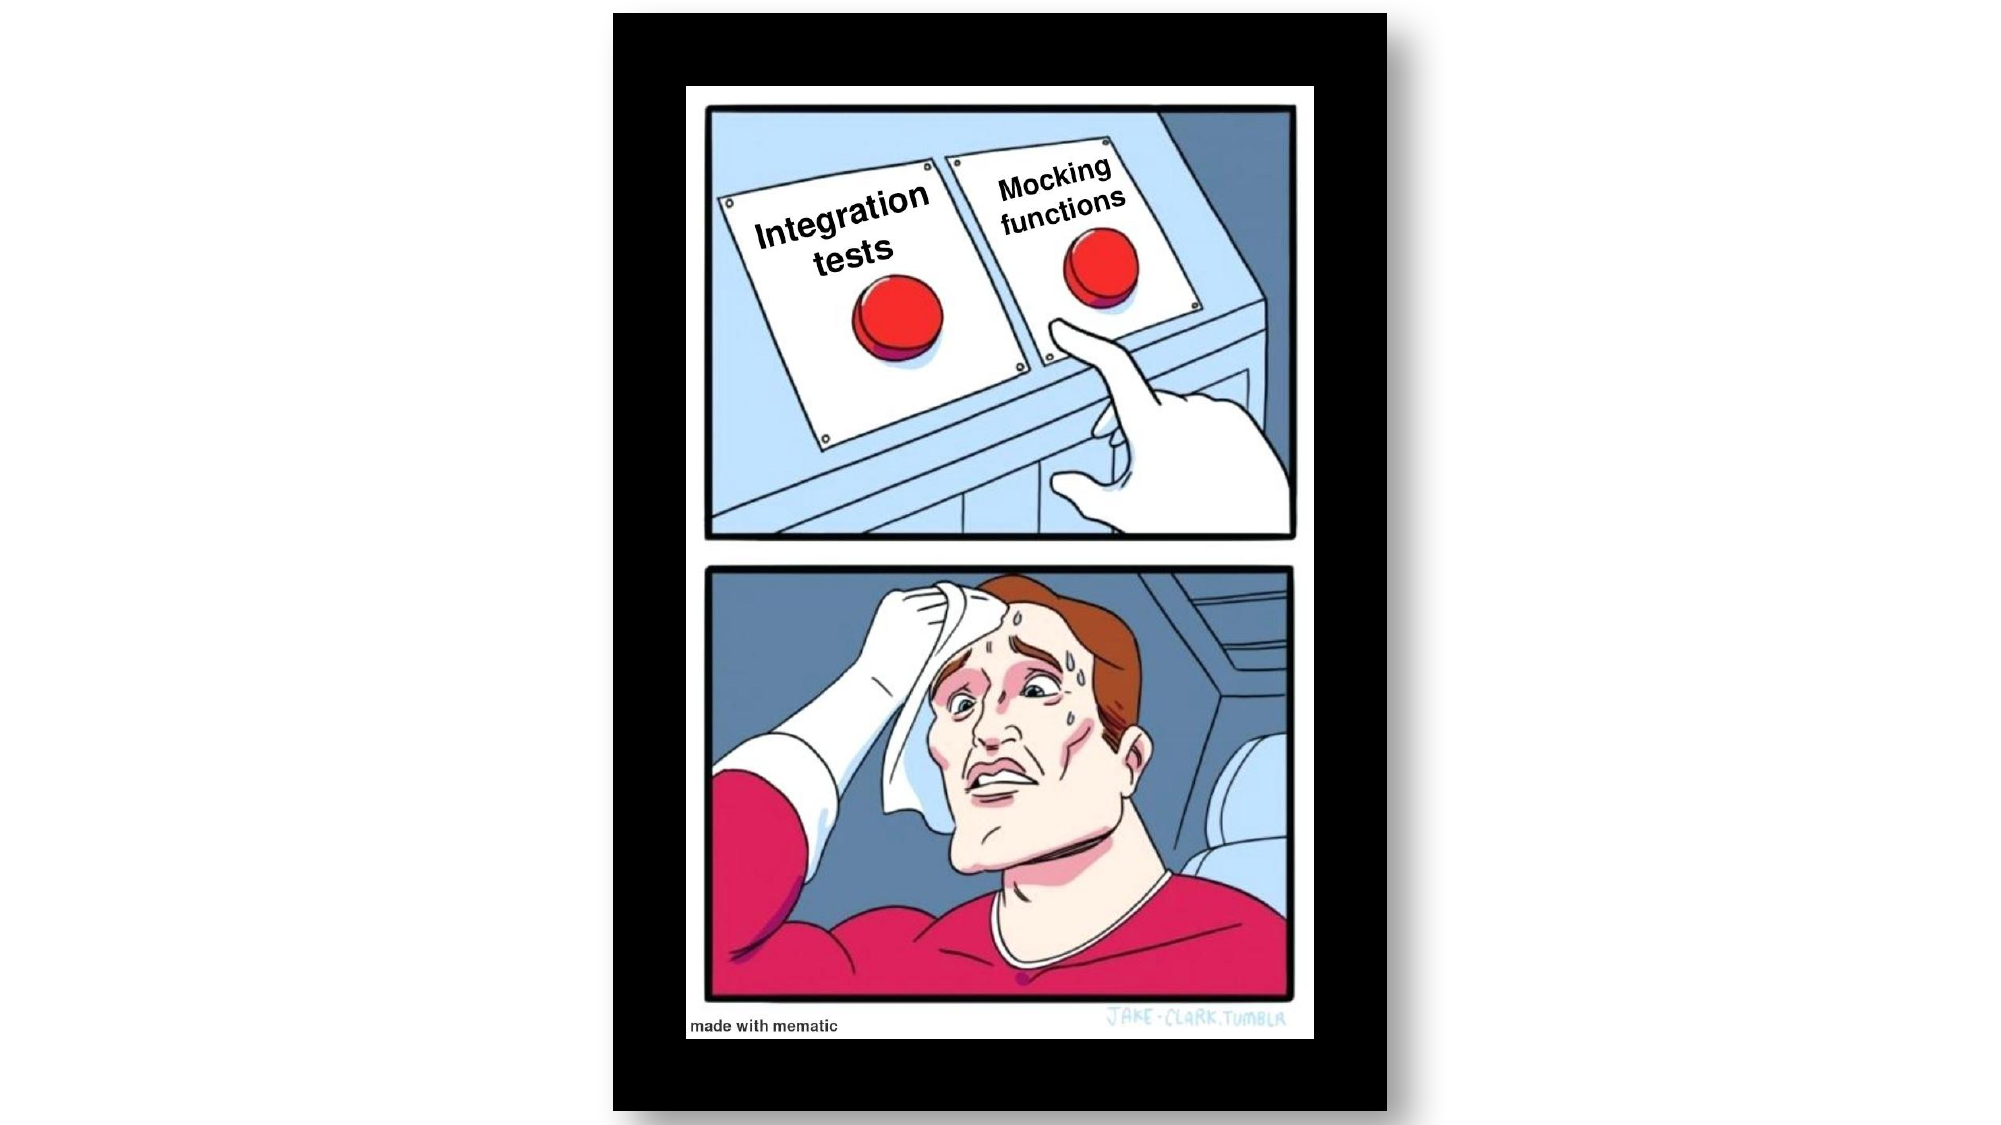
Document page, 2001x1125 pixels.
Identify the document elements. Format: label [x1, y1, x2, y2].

picture [684, 85, 1315, 1040]
